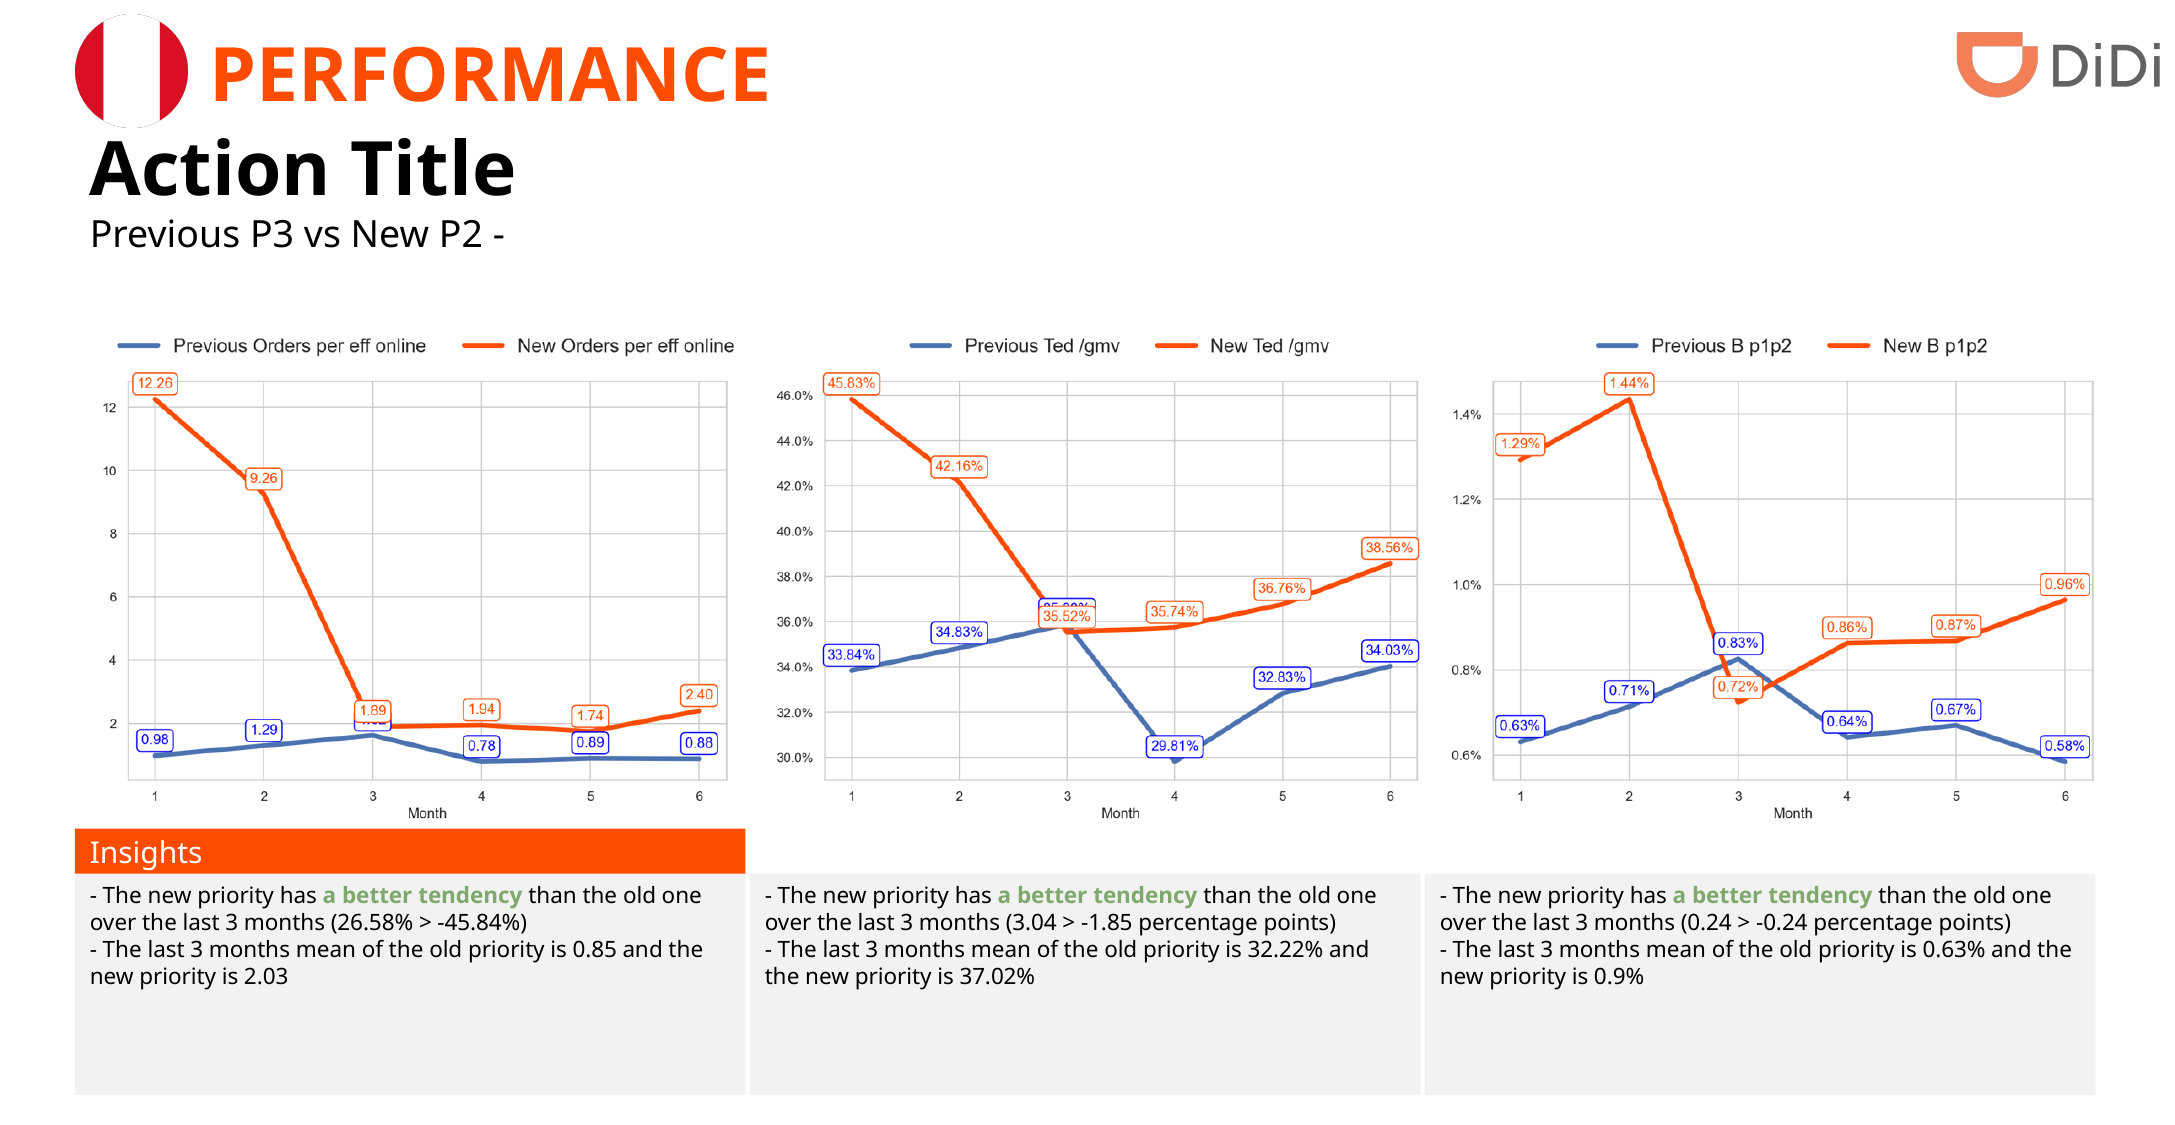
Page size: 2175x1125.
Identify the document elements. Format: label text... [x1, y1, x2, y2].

text_box - The new priority has a better tendency than the old one over the last 3 months (26.58% > -45.84%) - The last 3 months mean of the old priority is 0.85 and the new priority is 2.03 [74, 874, 746, 1095]
text_box Action Title [74, 127, 2175, 202]
picture [74, 322, 2101, 829]
text_box Insights [74, 837, 746, 874]
text_box - The new priority has a better tendency than the old one over the last 3 months (0.24 > -0.24 percentage points) - The last 3 months mean of the old priority is 0.63% and the new priority is 0.9% [1424, 873, 2096, 1095]
text_box Previous P3 vs New P2 - [74, 202, 2175, 263]
text_box - The new priority has a better tendency than the old one over the last 3 months (3.04 > -1.85 percentage points) - The last 3 months mean of the old priority is 32.22% and the new priority is 37.02% [749, 873, 1421, 1095]
text_box PERFORMANCE [194, 15, 1800, 127]
picture [74, 14, 188, 128]
picture [1949, 1, 2175, 129]
